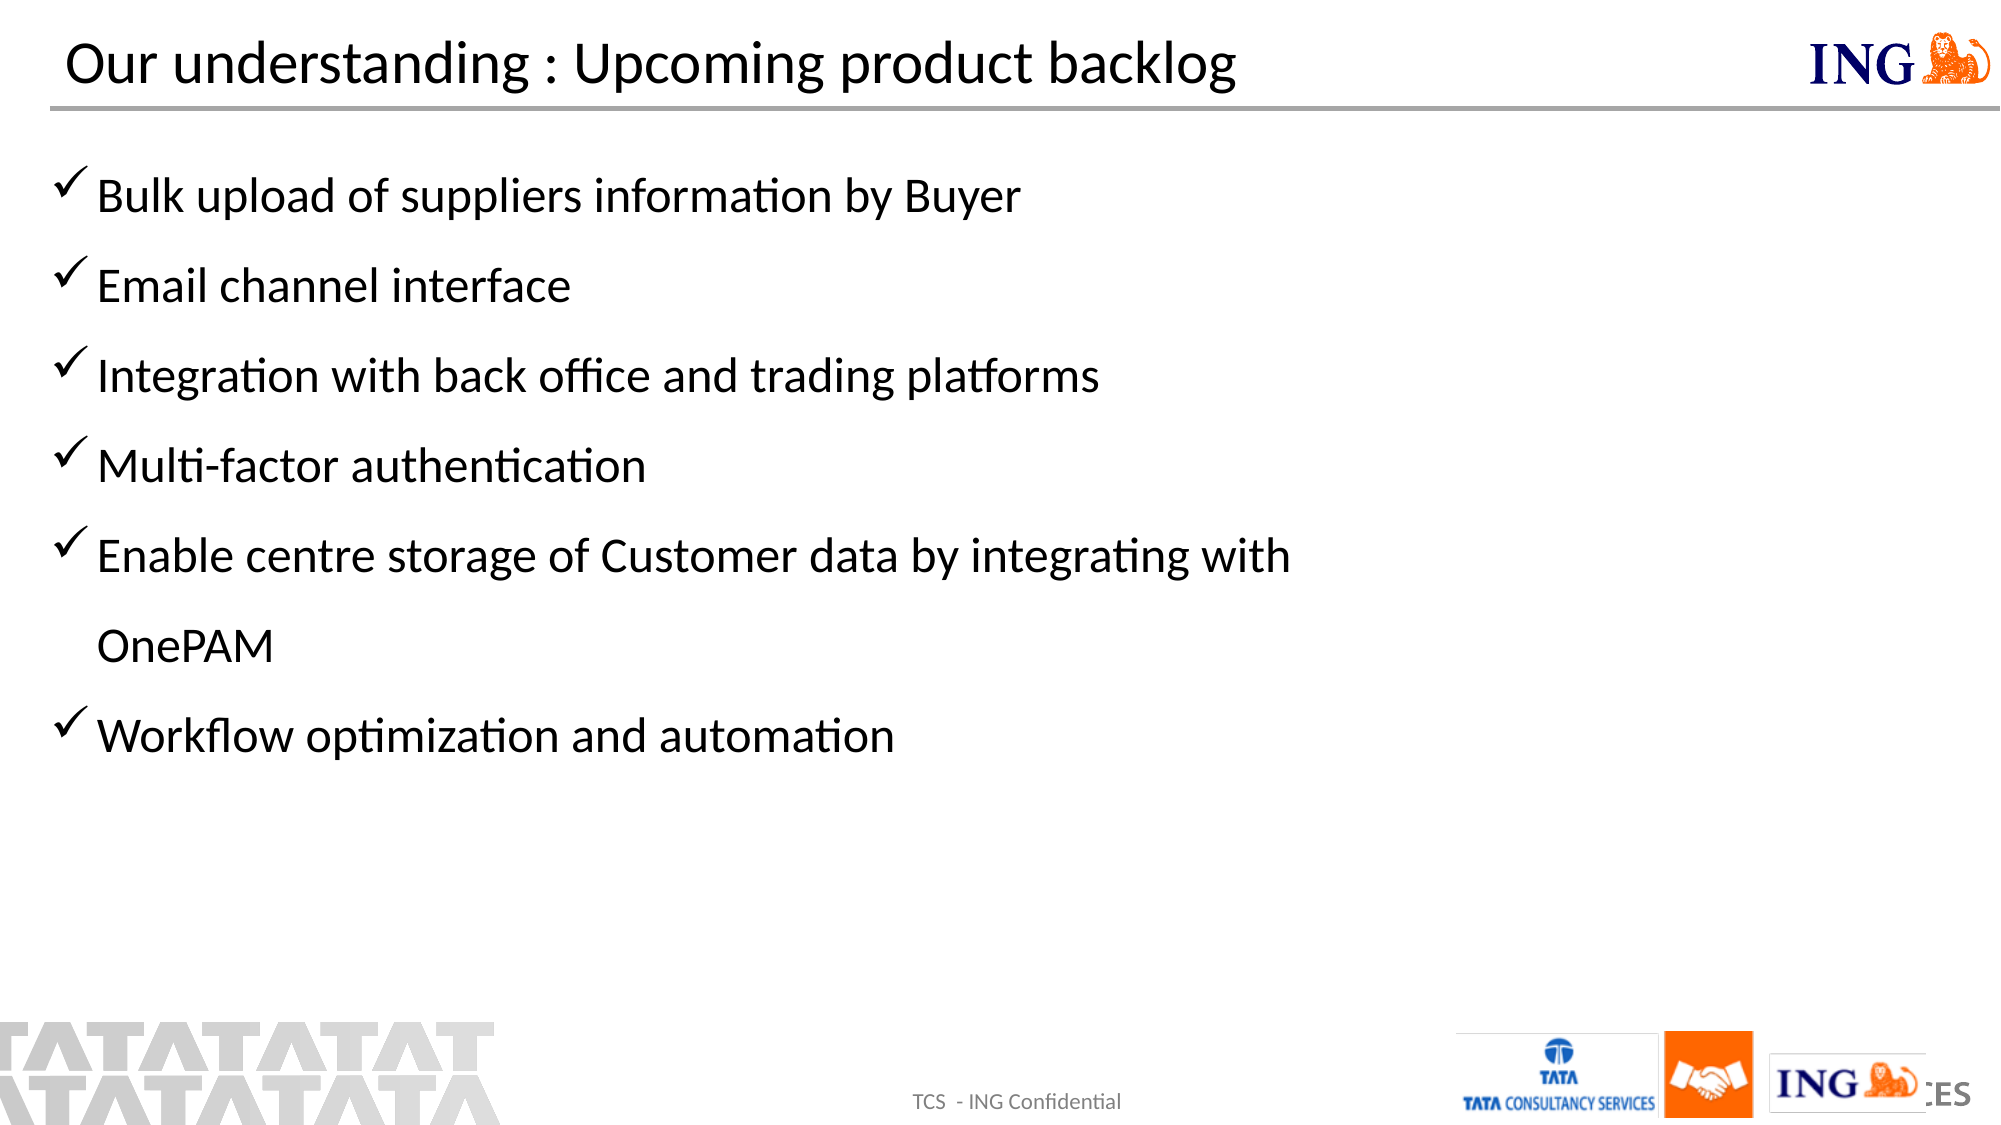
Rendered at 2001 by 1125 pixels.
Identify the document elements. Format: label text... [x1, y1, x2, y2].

picture [1456, 1031, 1926, 1118]
title Our understanding : Upcoming product backlog [50, 18, 1955, 109]
text_box Bulk upload of suppliers information by Buyer Email channel interface Integration with back office and trading platforms Multi-factor authentication Enable centre storage of Customer data by integrating with OnePAM Workflow optimization and automation [35, 125, 1436, 770]
